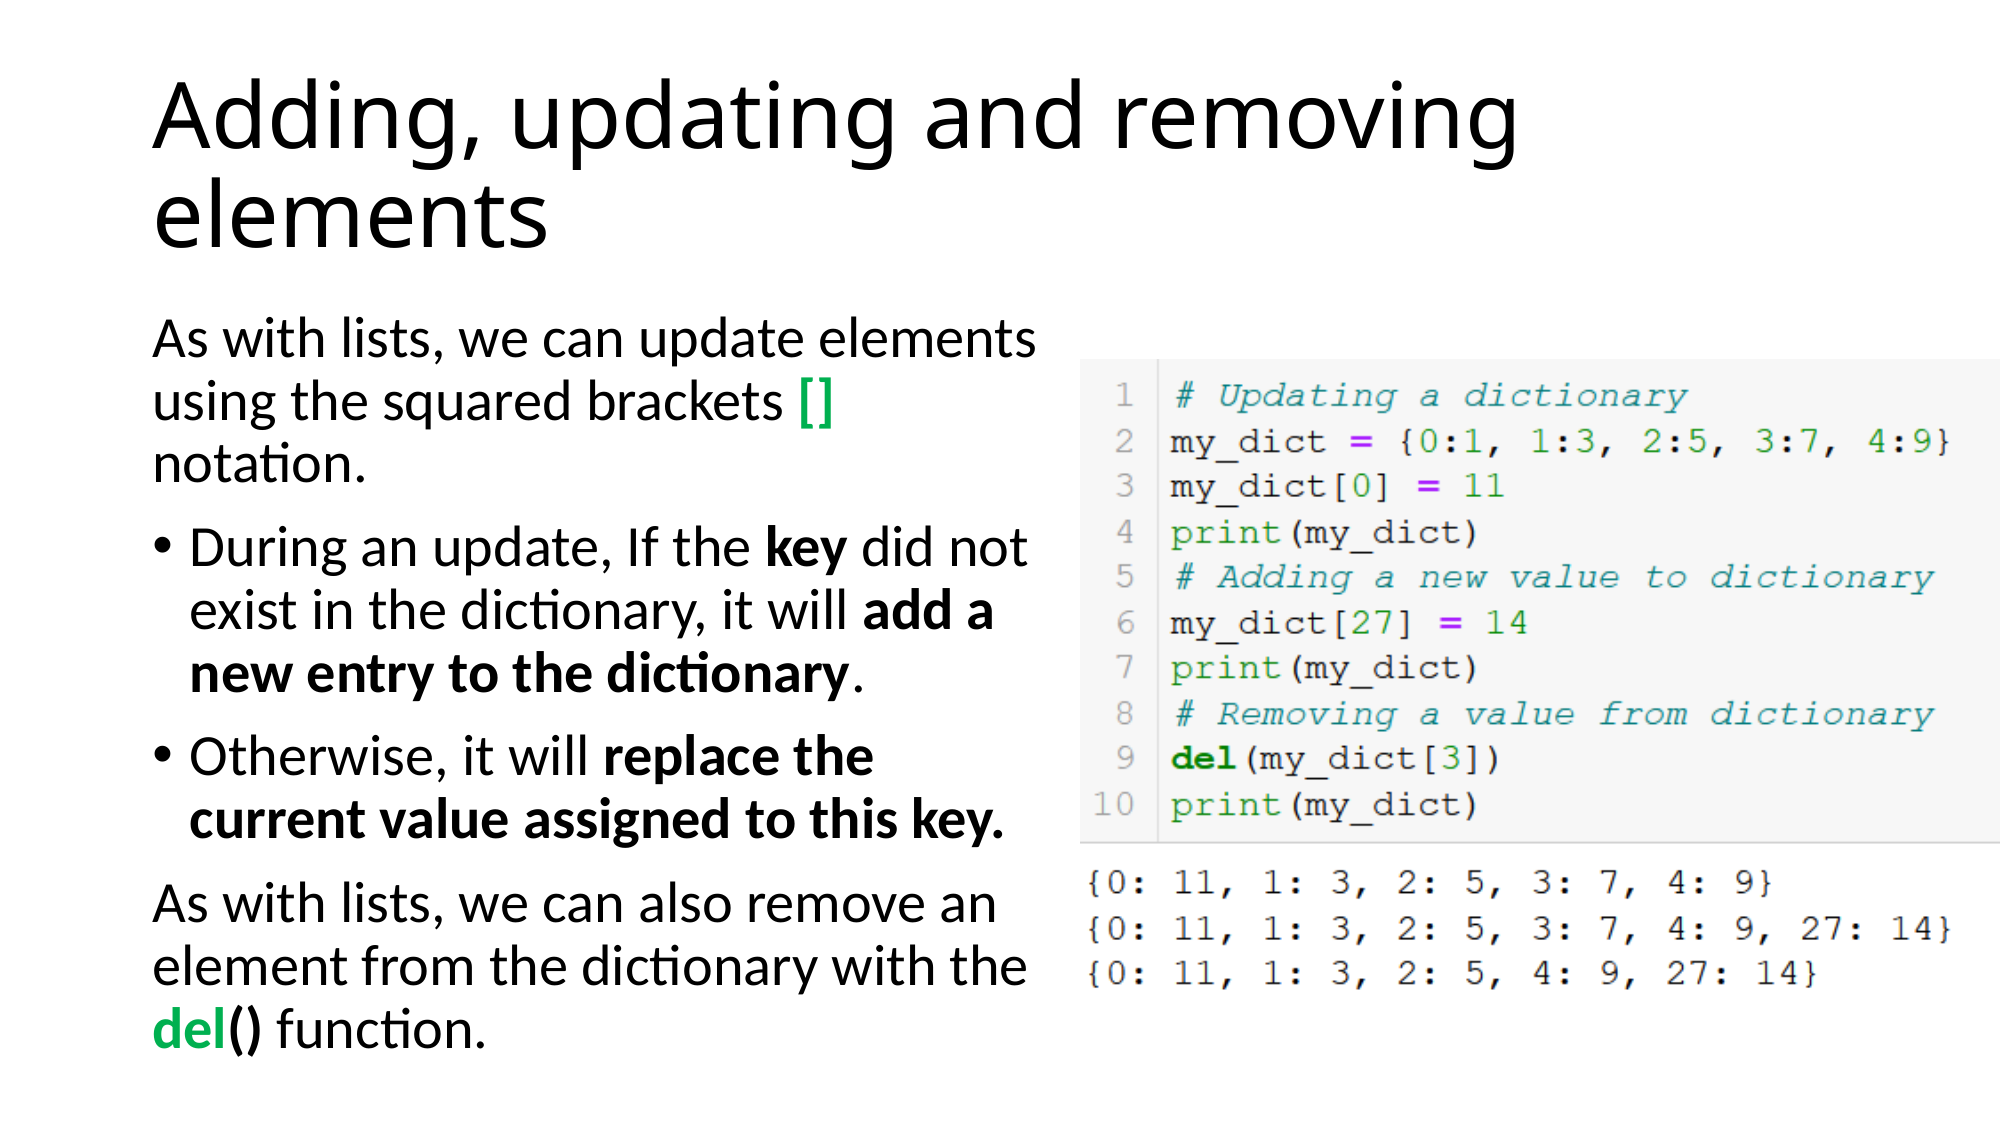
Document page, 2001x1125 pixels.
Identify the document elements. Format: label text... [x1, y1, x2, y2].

list As with lists, we can update elements using the squared brackets [] notation. During an update, If the key did not exist in the dictionary, it will add a new entry to the dictionary. Otherwise, it will replace the current value assigned to this key. As with lists, we can also remove an element from the dictionary with the del() function. [137, 299, 1058, 1125]
title Adding, updating and removing elements [137, 59, 1863, 278]
picture [1079, 359, 2000, 995]
